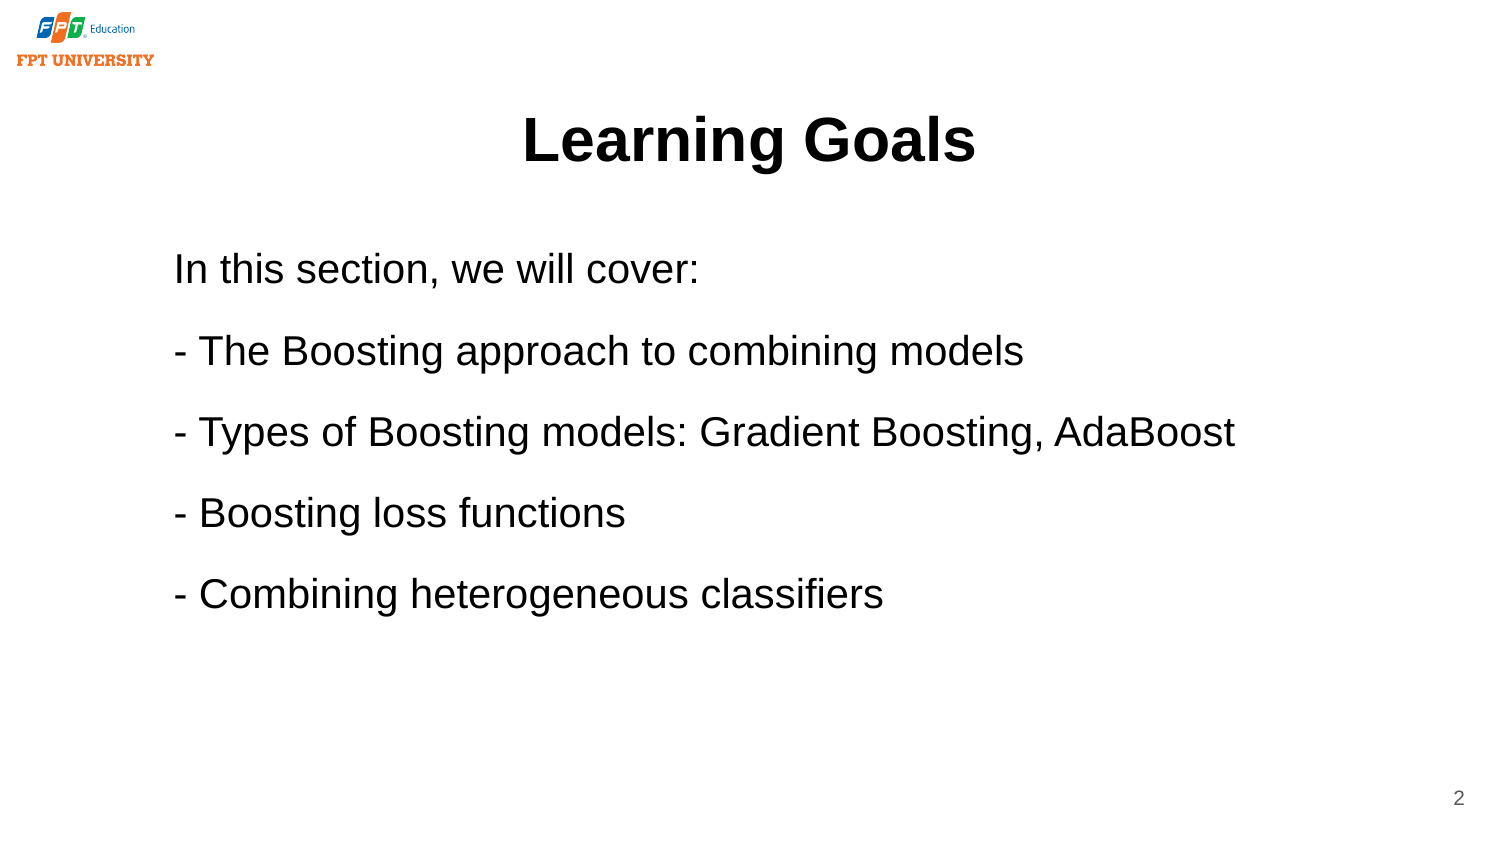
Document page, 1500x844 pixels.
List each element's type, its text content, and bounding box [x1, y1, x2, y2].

title Learning Goals [51, 72, 1449, 167]
list In this section, we will cover: - The Boosting approach to combining models - Types of Boosting models: Gradient Boosting, AdaBoost - Boosting loss functions - Combining heterogeneous classifiers [158, 219, 1449, 750]
picture [11, 1, 160, 77]
slide_number 2 [1389, 764, 1480, 830]
